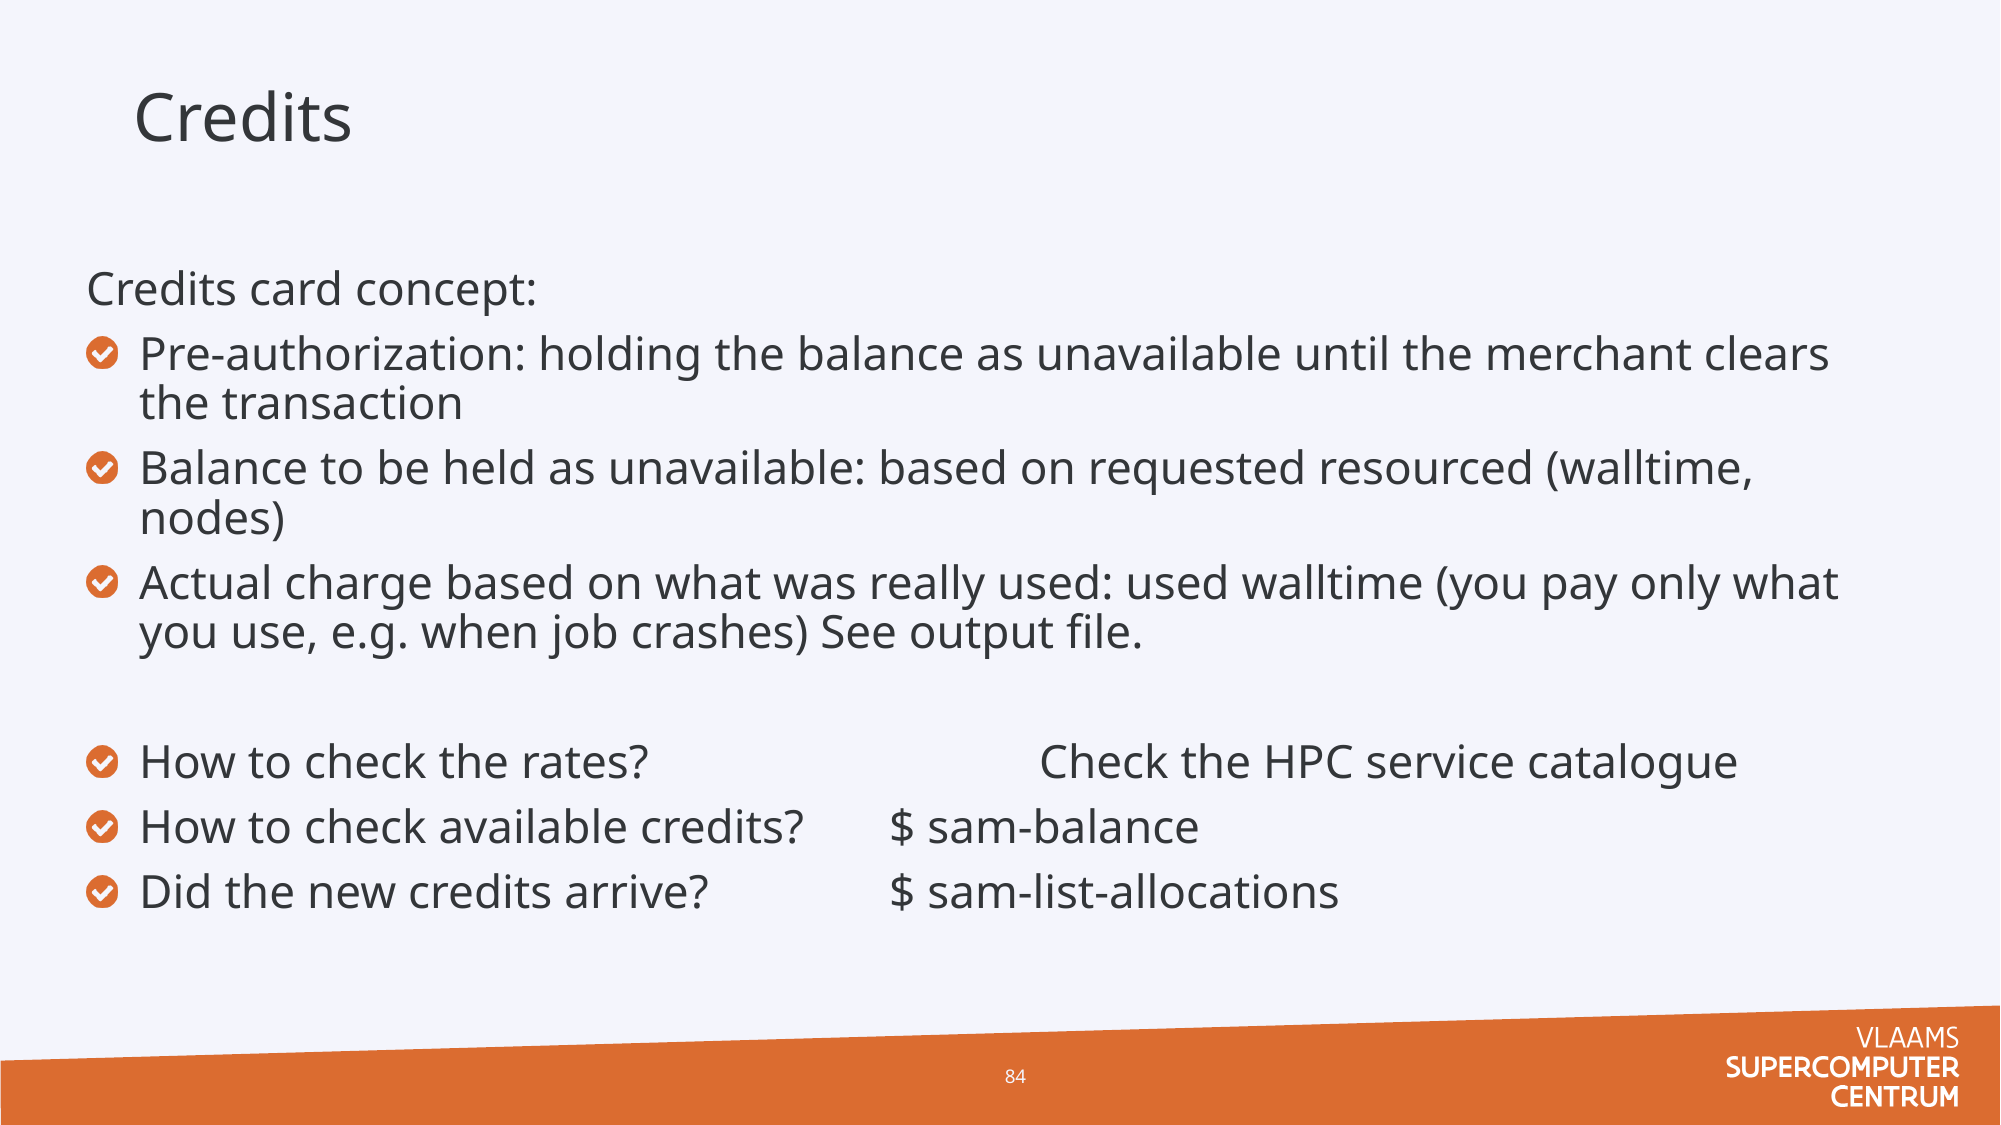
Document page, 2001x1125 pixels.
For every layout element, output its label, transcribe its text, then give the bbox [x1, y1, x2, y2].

picture [86, 336, 118, 369]
picture [86, 875, 118, 908]
slide_number 84 [958, 1047, 1042, 1108]
picture [1725, 1021, 1960, 1117]
picture [86, 565, 118, 598]
text_box Credits card concept: Pre-authorization: holding the balance as unavailable until the merchant clears the transaction Balance to be held as unavailable: based on requested resourced (walltime, nodes) Actual charge based on what was really used: used walltime (you pay only what you use, e.g. when job crashes) See output file. How to check the rates? Check the HPC service catalogue How to check available credits? $ sam-balance Did the new credits arrive? $ sam-list-allocations [86, 265, 1909, 993]
picture [86, 451, 118, 484]
picture [86, 745, 118, 778]
picture [86, 810, 118, 843]
text_box Credits [118, 54, 1941, 185]
